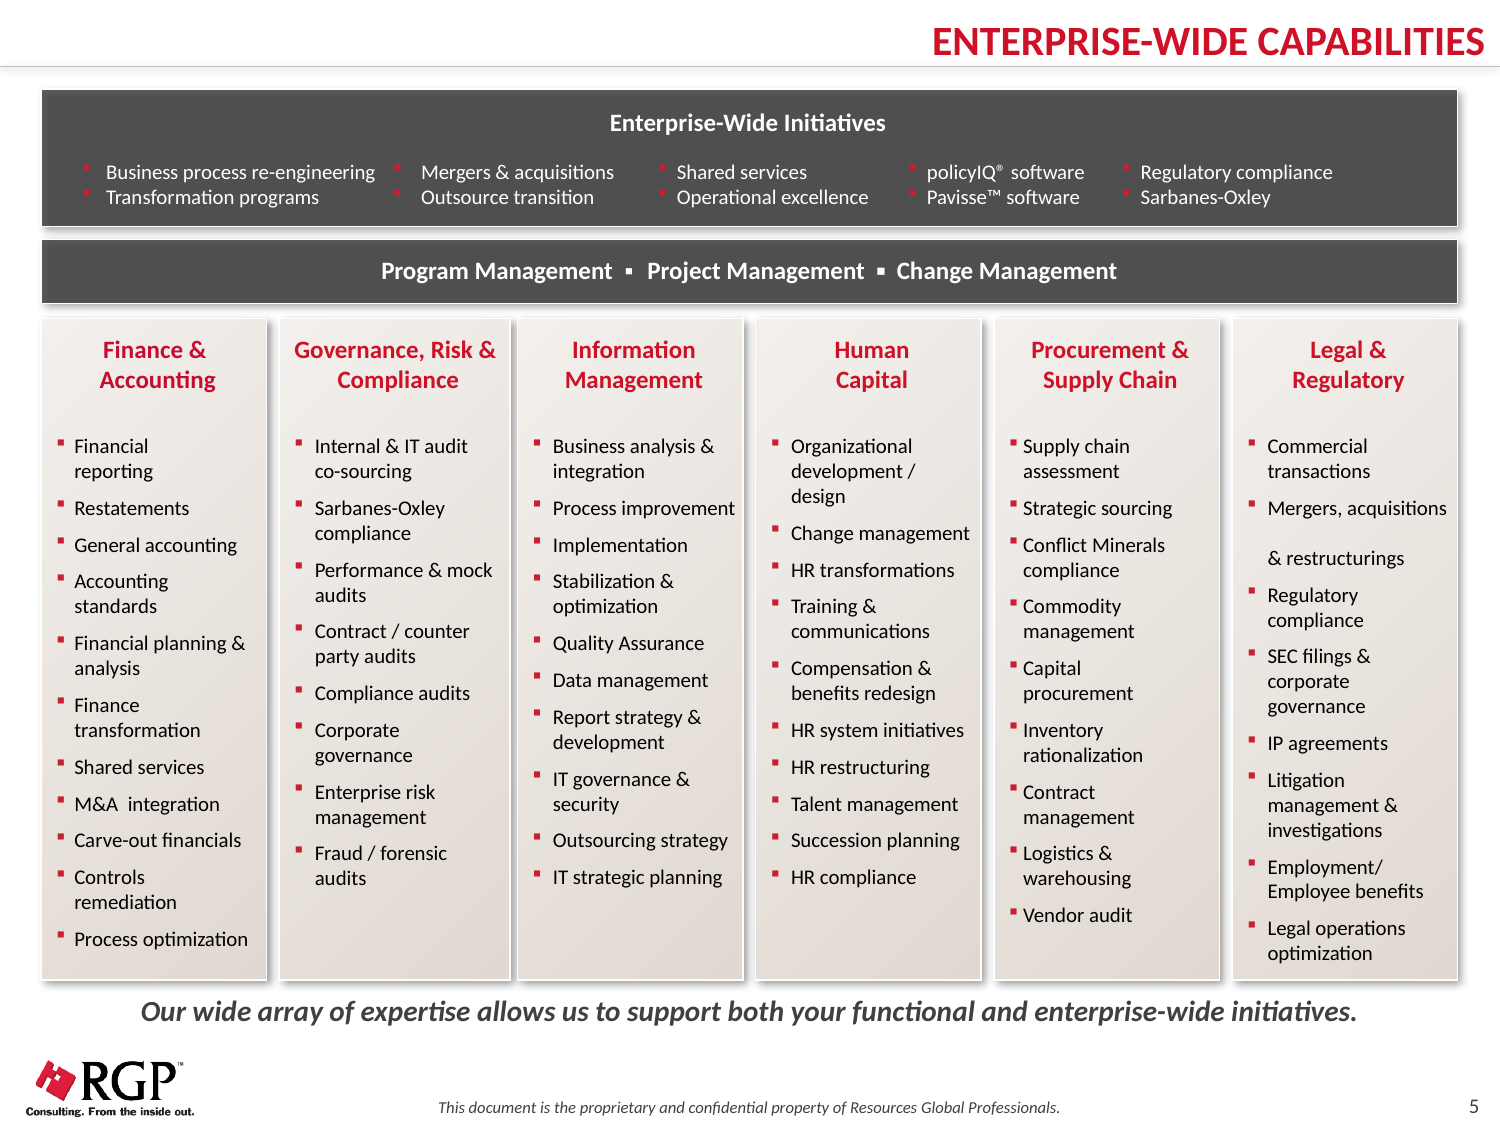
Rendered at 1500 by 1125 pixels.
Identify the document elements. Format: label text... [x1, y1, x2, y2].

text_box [0, 88, 1500, 1036]
picture [26, 1060, 194, 1117]
list ENTERPRISE-WIDE CAPABILITIES [601, 3, 1500, 67]
